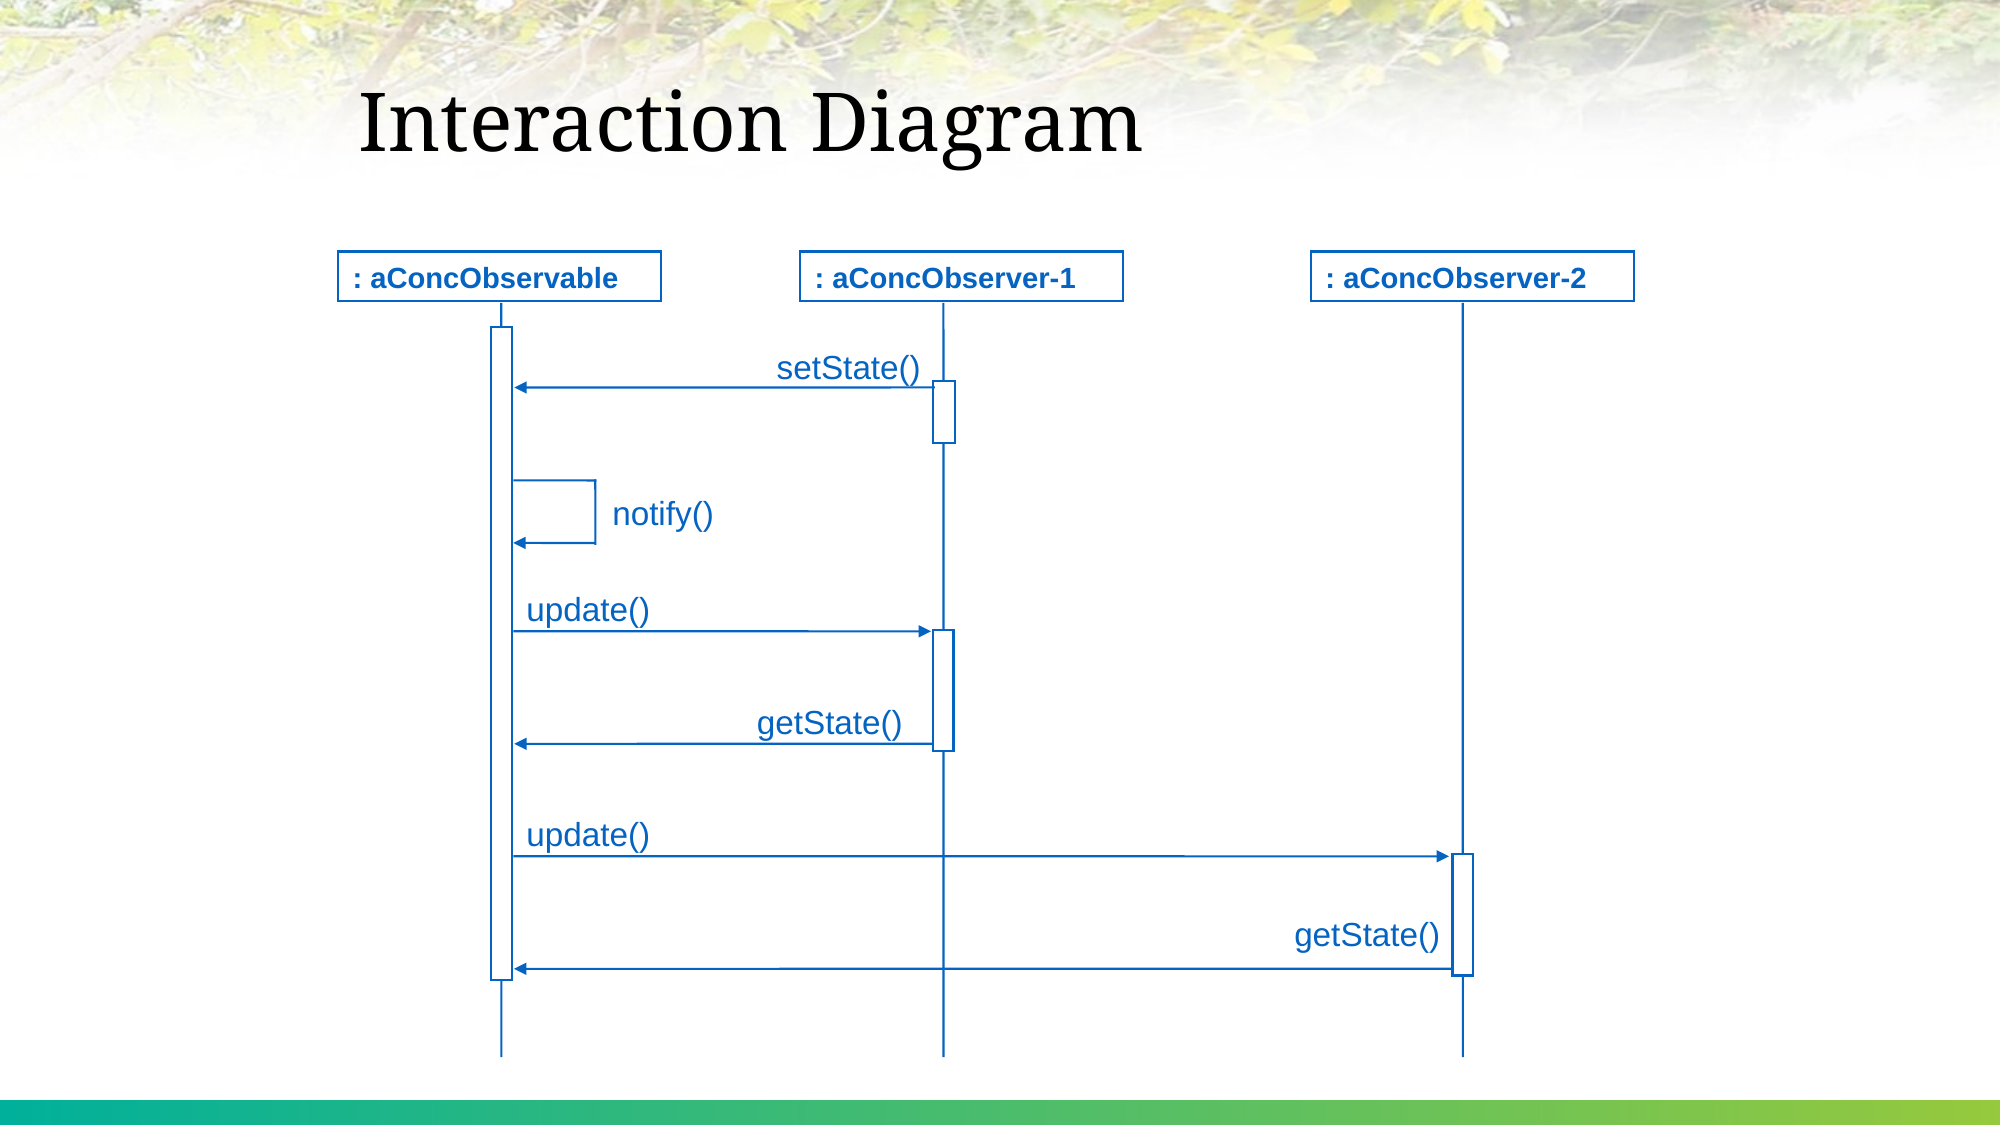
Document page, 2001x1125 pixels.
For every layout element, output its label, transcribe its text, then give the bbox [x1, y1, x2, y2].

text_box [514, 737, 742, 751]
text_box : aConcObservable [337, 251, 662, 302]
text_box update() [511, 806, 703, 861]
text_box : aConcObserver-1 [799, 251, 1124, 302]
title Interaction Diagram [343, 56, 1544, 194]
text_box [514, 962, 1452, 976]
text_box [703, 625, 931, 638]
text_box [513, 536, 595, 550]
text_box setState() [761, 338, 953, 394]
picture [0, 0, 2000, 182]
text_box [933, 381, 955, 443]
text_box getState() [1279, 906, 1471, 961]
text_box [933, 629, 954, 752]
text_box : aConcObserver-2 [1310, 251, 1635, 302]
text_box notify() [597, 485, 789, 540]
text_box [490, 326, 512, 981]
text_box [703, 850, 1449, 863]
text_box [514, 381, 761, 394]
text_box [1452, 854, 1473, 976]
text_box update() [511, 581, 703, 636]
text_box getState() [742, 693, 933, 749]
